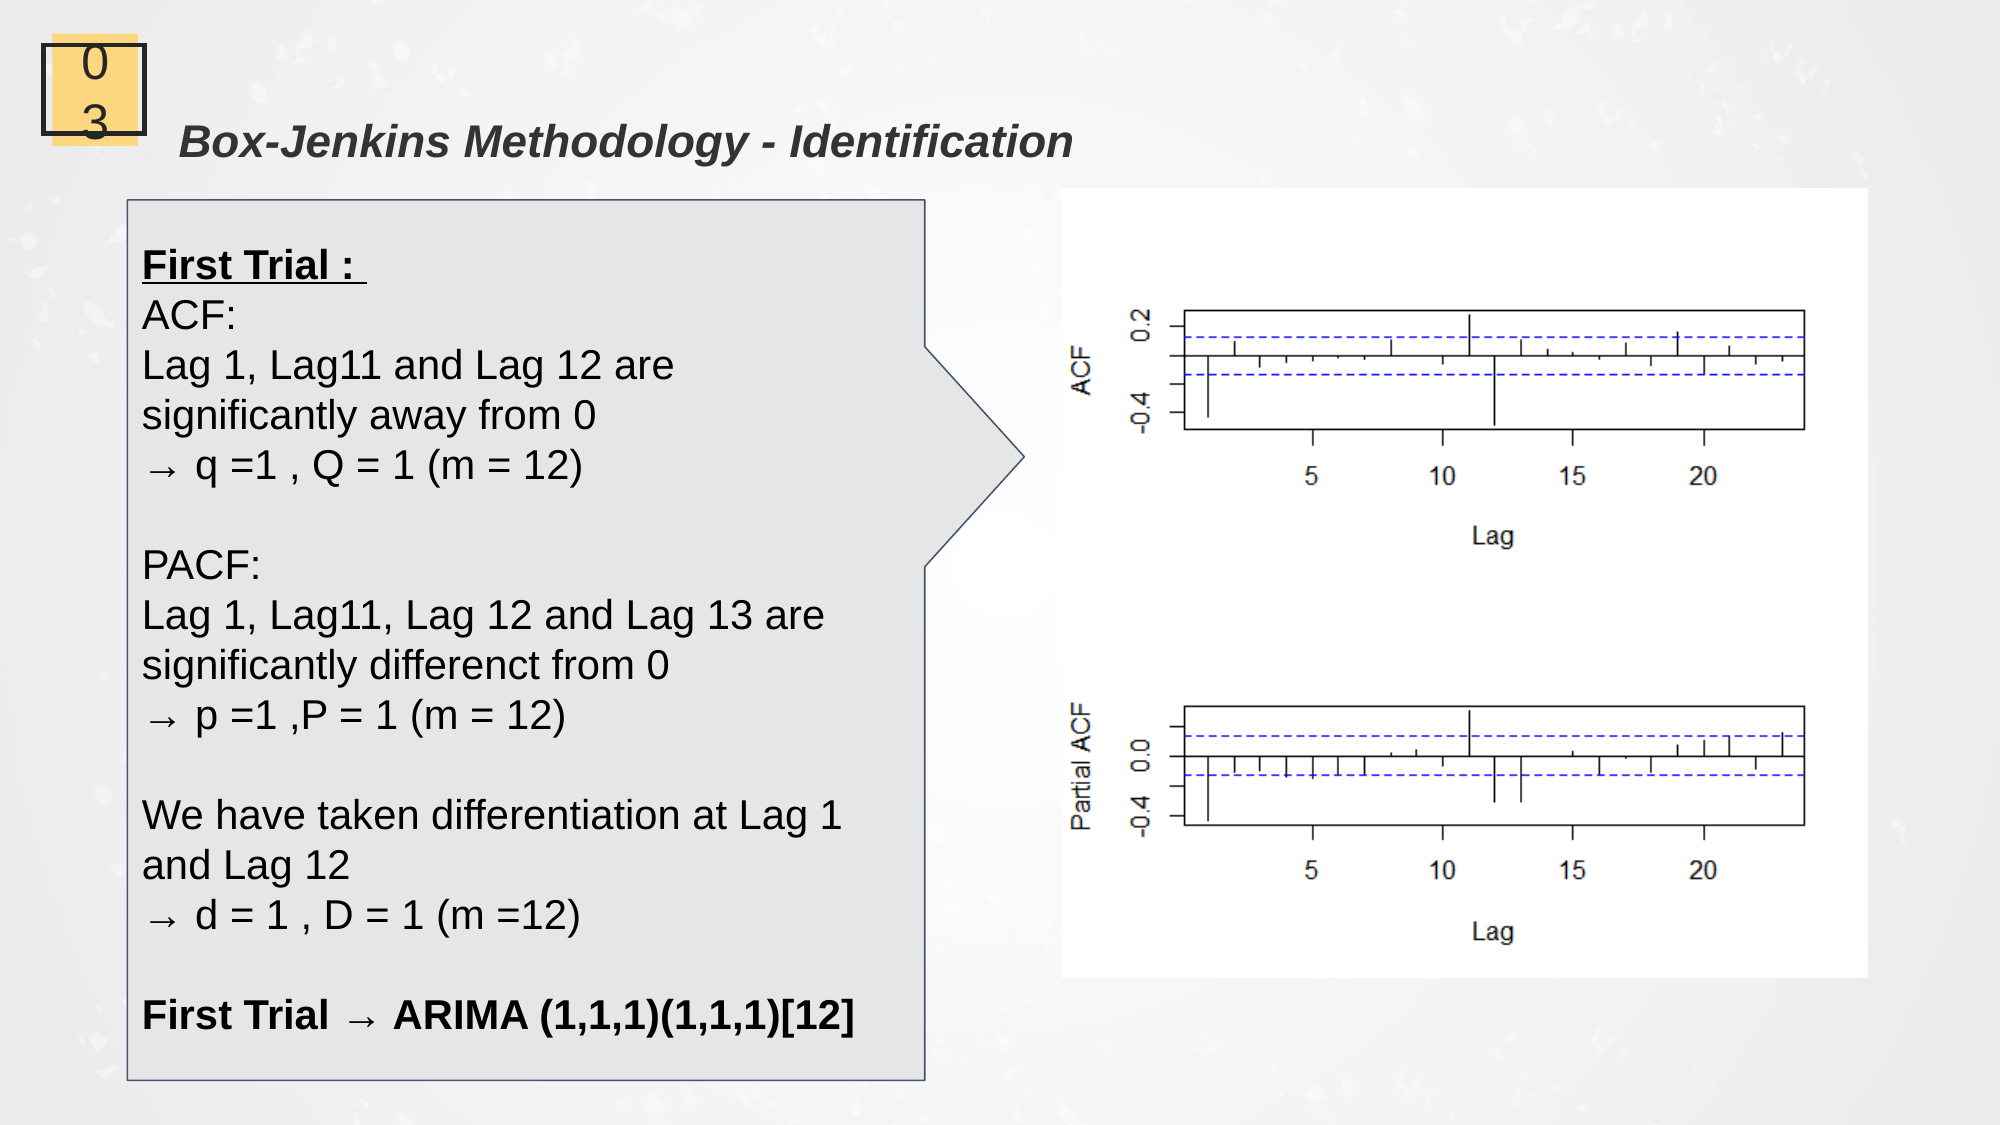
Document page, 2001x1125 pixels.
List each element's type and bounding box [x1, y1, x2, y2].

picture [0, 0, 2000, 1125]
text_box [43, 33, 146, 147]
